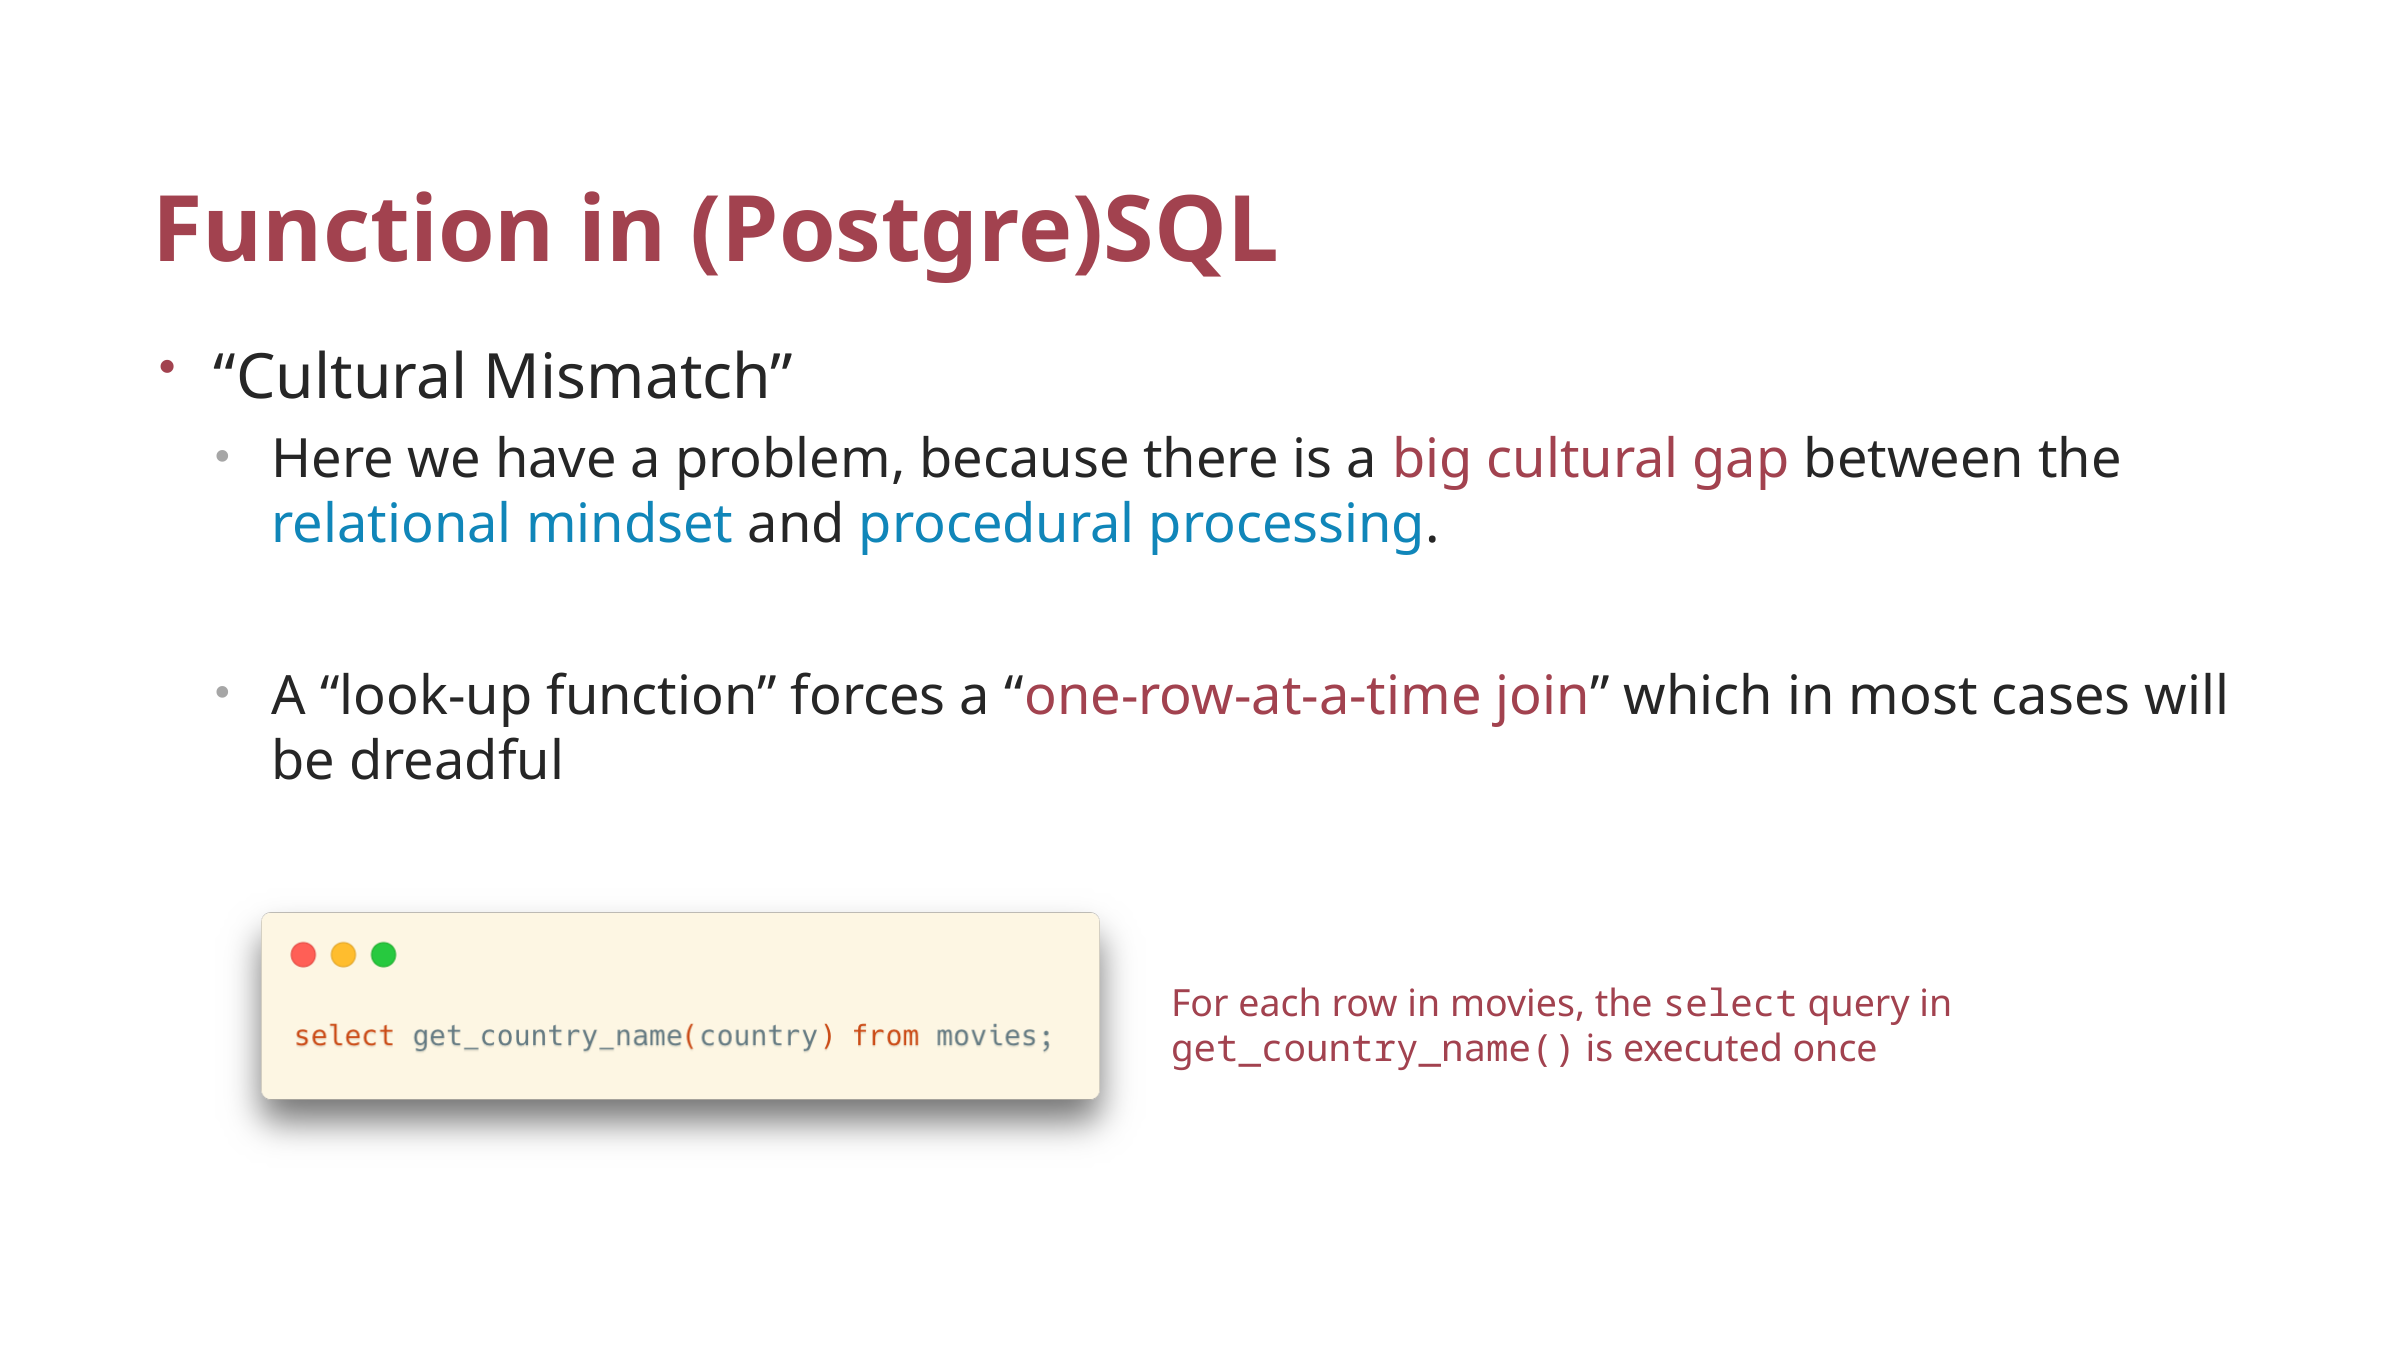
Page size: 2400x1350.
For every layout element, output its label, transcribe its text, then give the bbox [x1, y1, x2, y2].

list “Cultural Mismatch” Here we have a problem, because there is a big cultural gap between the relational mindset and procedural processing. A “look-up function” forces a “one-row-at-a-time join” which in most cases will be dreadful [137, 324, 2263, 1200]
picture [199, 837, 1161, 1173]
text_box For each row in movies, the select query in get_country_name() is executed once [1165, 971, 2148, 1077]
title Function in (Postgre)SQL [137, 54, 2263, 288]
